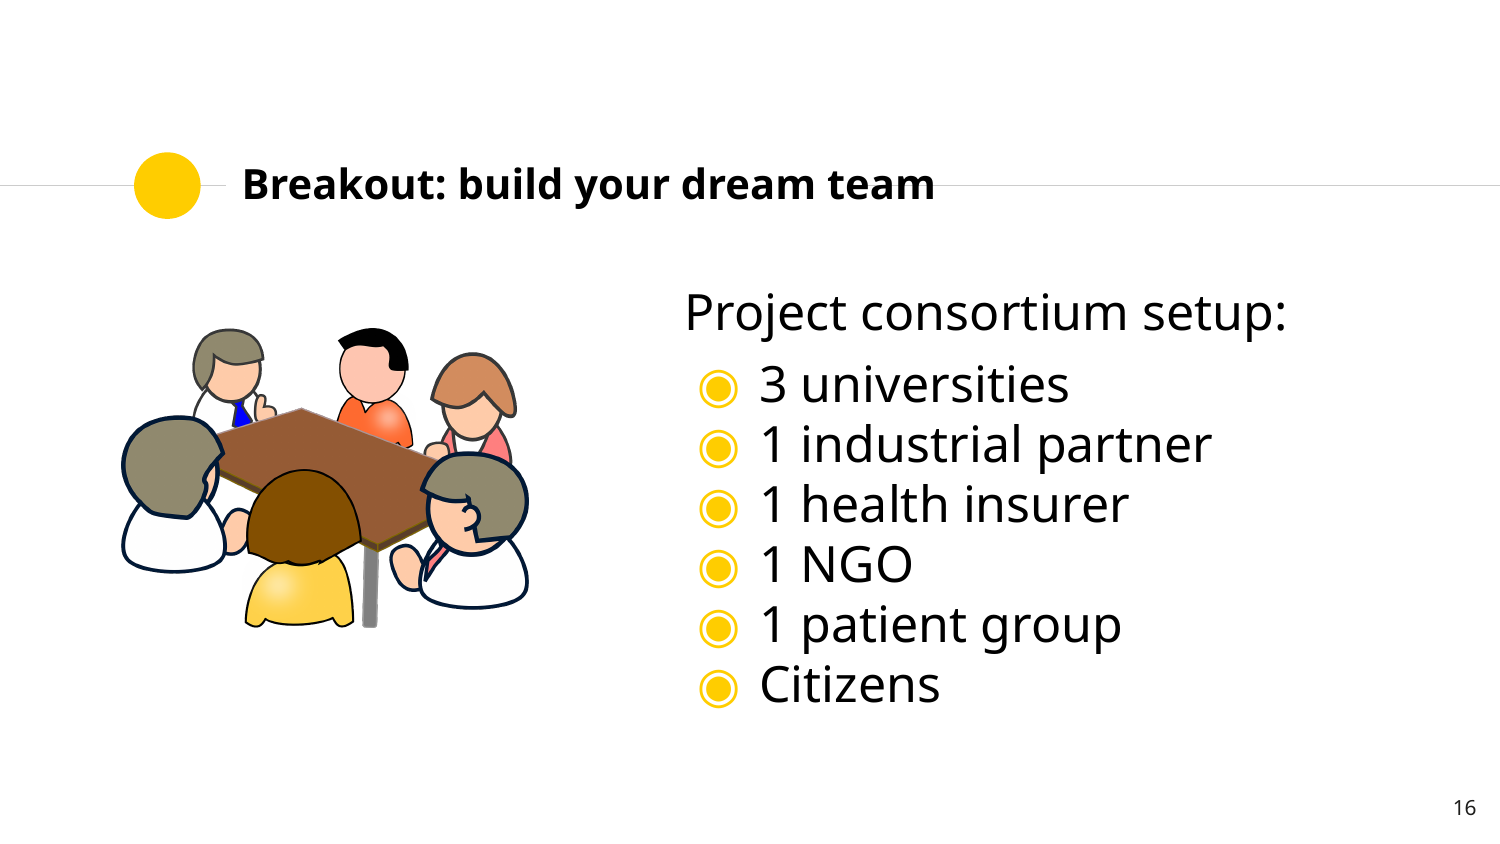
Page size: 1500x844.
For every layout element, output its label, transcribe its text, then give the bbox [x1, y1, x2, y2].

list Project consortium setup: 3 universities 1 industrial partner 1 health insurer 1 NGO 1 patient group Citizens [669, 265, 1344, 776]
slide_number ‹#› [1401, 779, 1492, 844]
picture [121, 328, 529, 629]
title Breakout: build your dream team [226, 146, 1079, 219]
